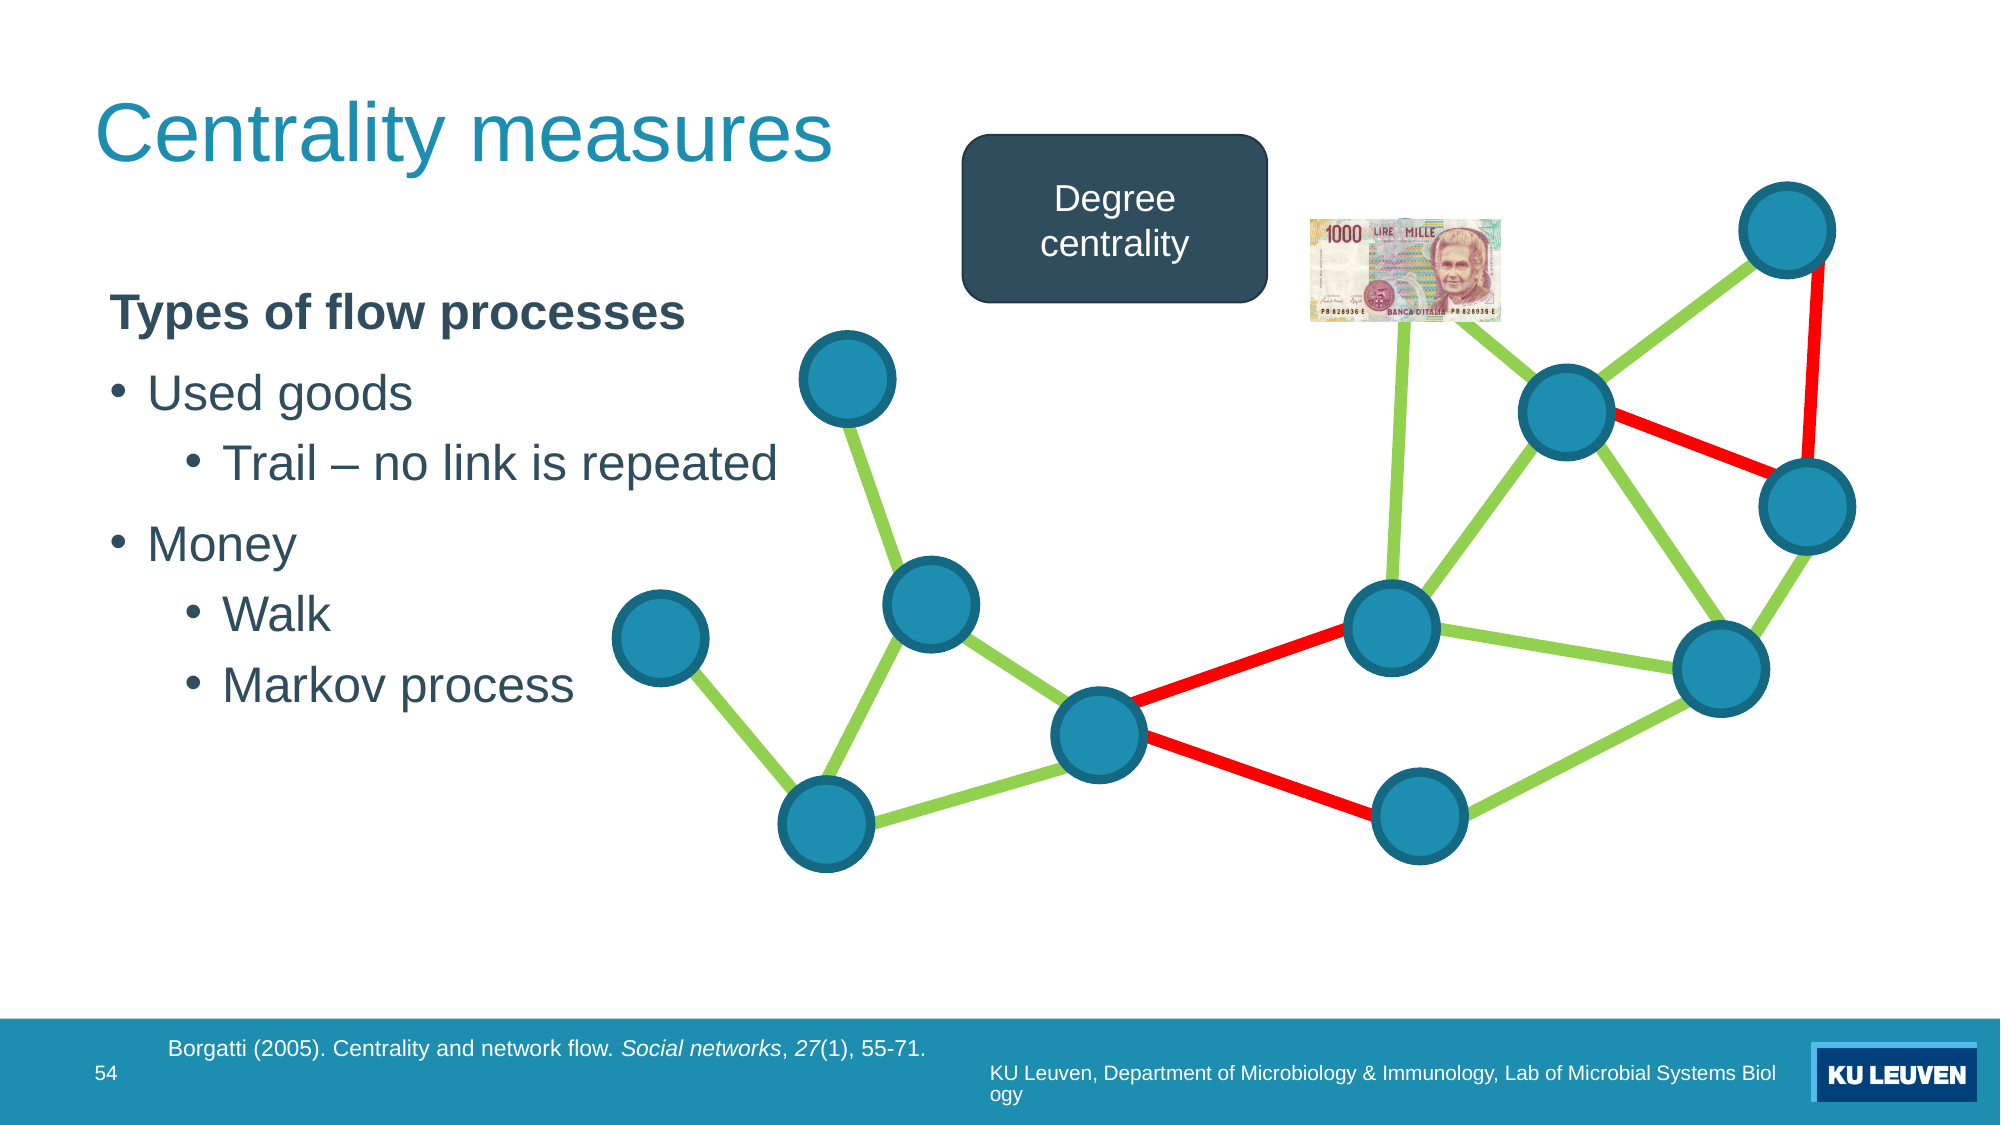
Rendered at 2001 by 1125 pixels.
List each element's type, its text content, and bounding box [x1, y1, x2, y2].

text_box Borgatti (2005). Centrality and network flow. Social networks, 27(1), 55-71. [153, 1026, 977, 1069]
slide_number 54 [94, 1018, 201, 1125]
list Types of flow processes Used goods Trail – no link is repeated Money Walk Markov process [94, 271, 1906, 1004]
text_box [616, 186, 1852, 869]
picture [1811, 1042, 1977, 1102]
footer KU Leuven, Department of Microbiology & Immunology, Lab of Microbial Systems Biology [989, 1018, 1809, 1125]
title Centrality measures [94, 33, 1906, 223]
picture [1309, 219, 1501, 322]
text_box Degree centrality [961, 133, 1269, 186]
